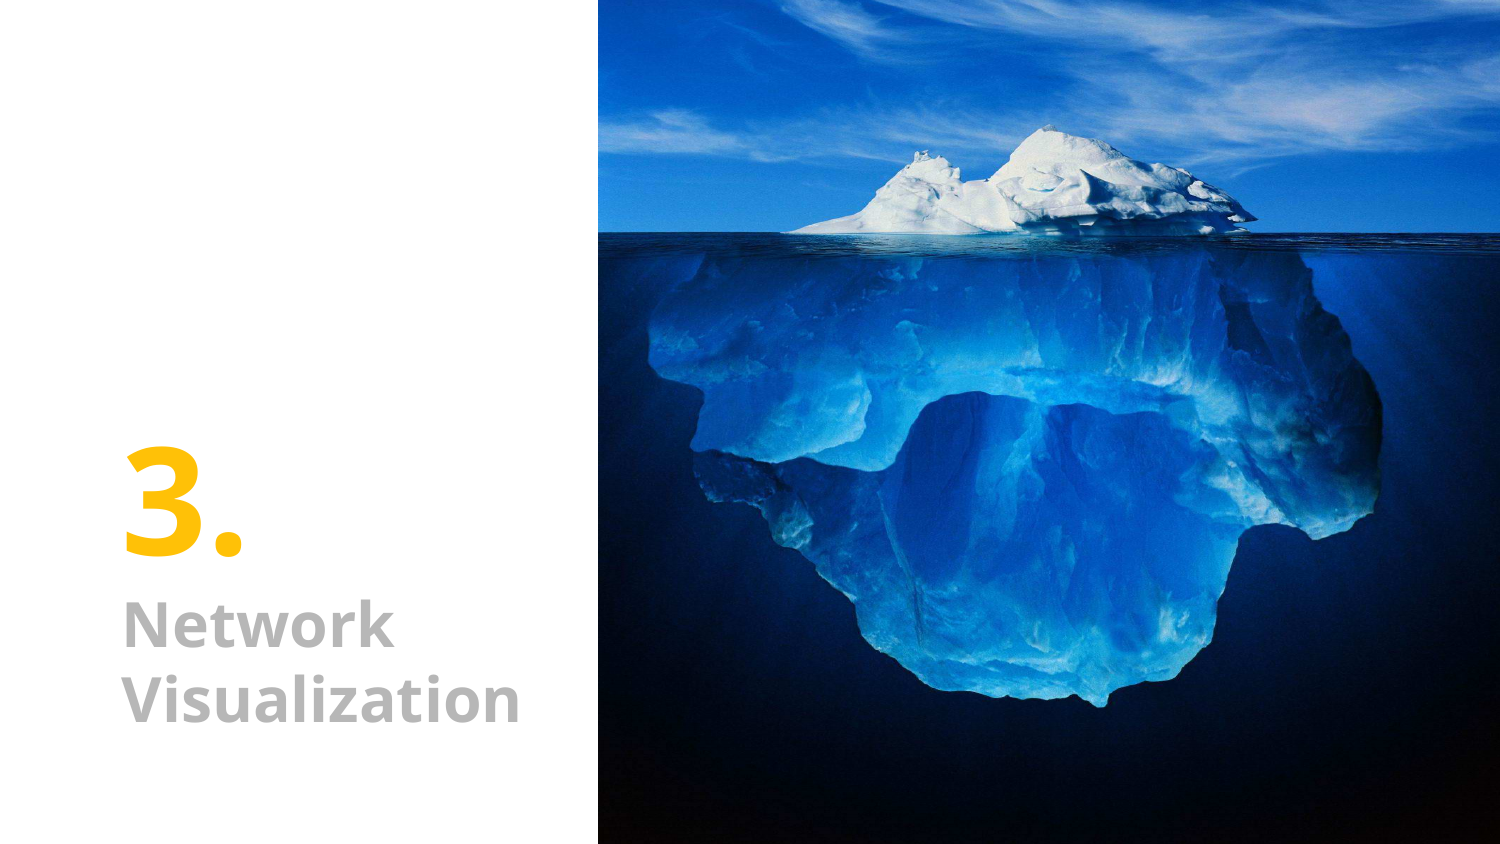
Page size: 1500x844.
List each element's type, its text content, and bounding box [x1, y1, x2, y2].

picture [598, 0, 1500, 844]
title 3. Network Visualization [106, 259, 593, 751]
